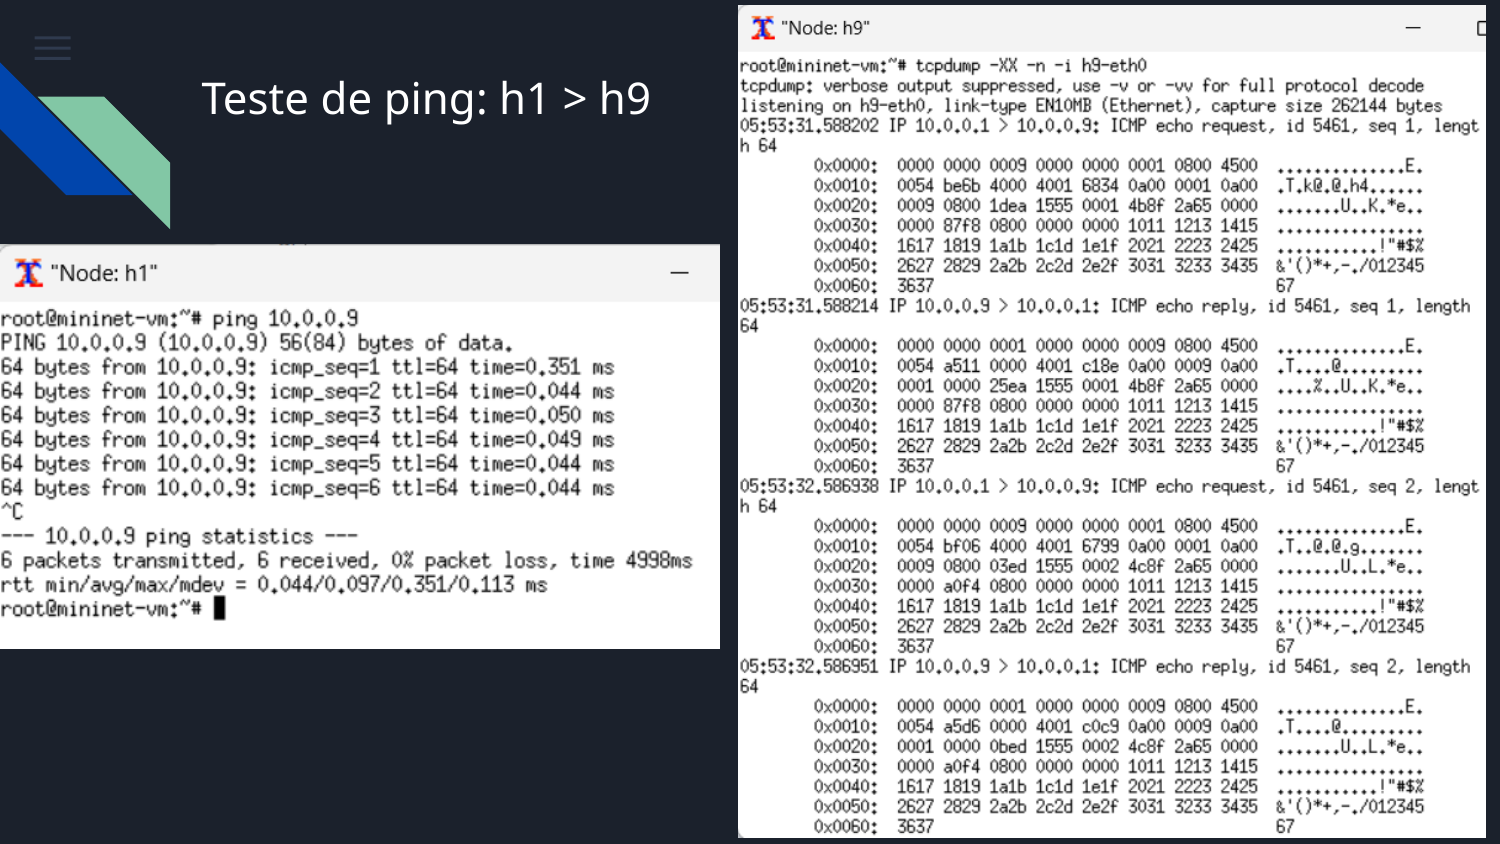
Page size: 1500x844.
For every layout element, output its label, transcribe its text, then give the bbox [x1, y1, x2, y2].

title Teste de ping: h1 > h9 [186, 56, 733, 207]
picture [0, 243, 720, 649]
picture [738, 5, 1486, 838]
